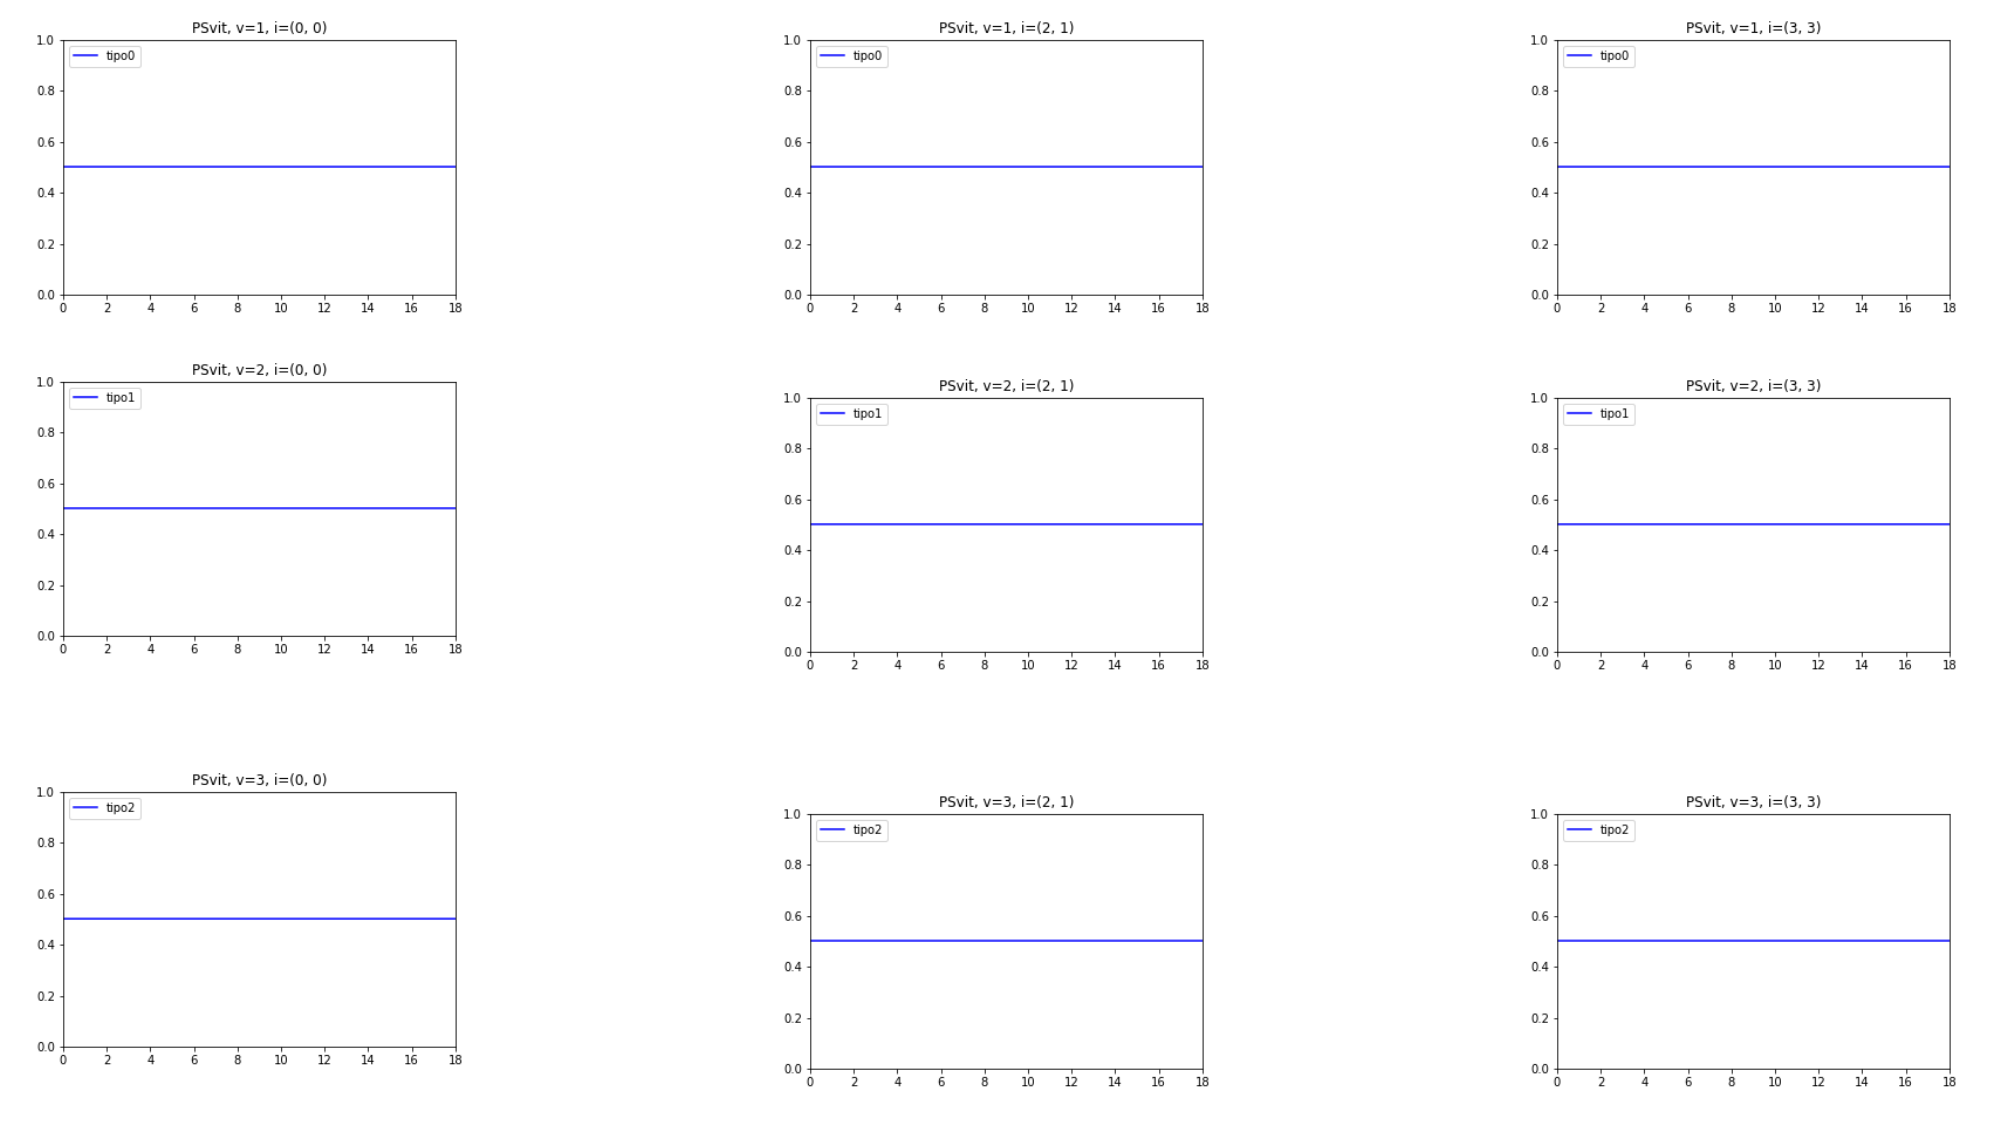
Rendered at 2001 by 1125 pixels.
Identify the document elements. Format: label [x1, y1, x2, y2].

picture [1494, 773, 2000, 1111]
picture [747, 357, 1253, 694]
picture [747, 0, 1253, 337]
picture [1494, 0, 2000, 337]
picture [0, 751, 506, 1089]
picture [747, 773, 1253, 1111]
picture [1494, 357, 2000, 694]
picture [0, 341, 506, 678]
list [0, 0, 506, 337]
